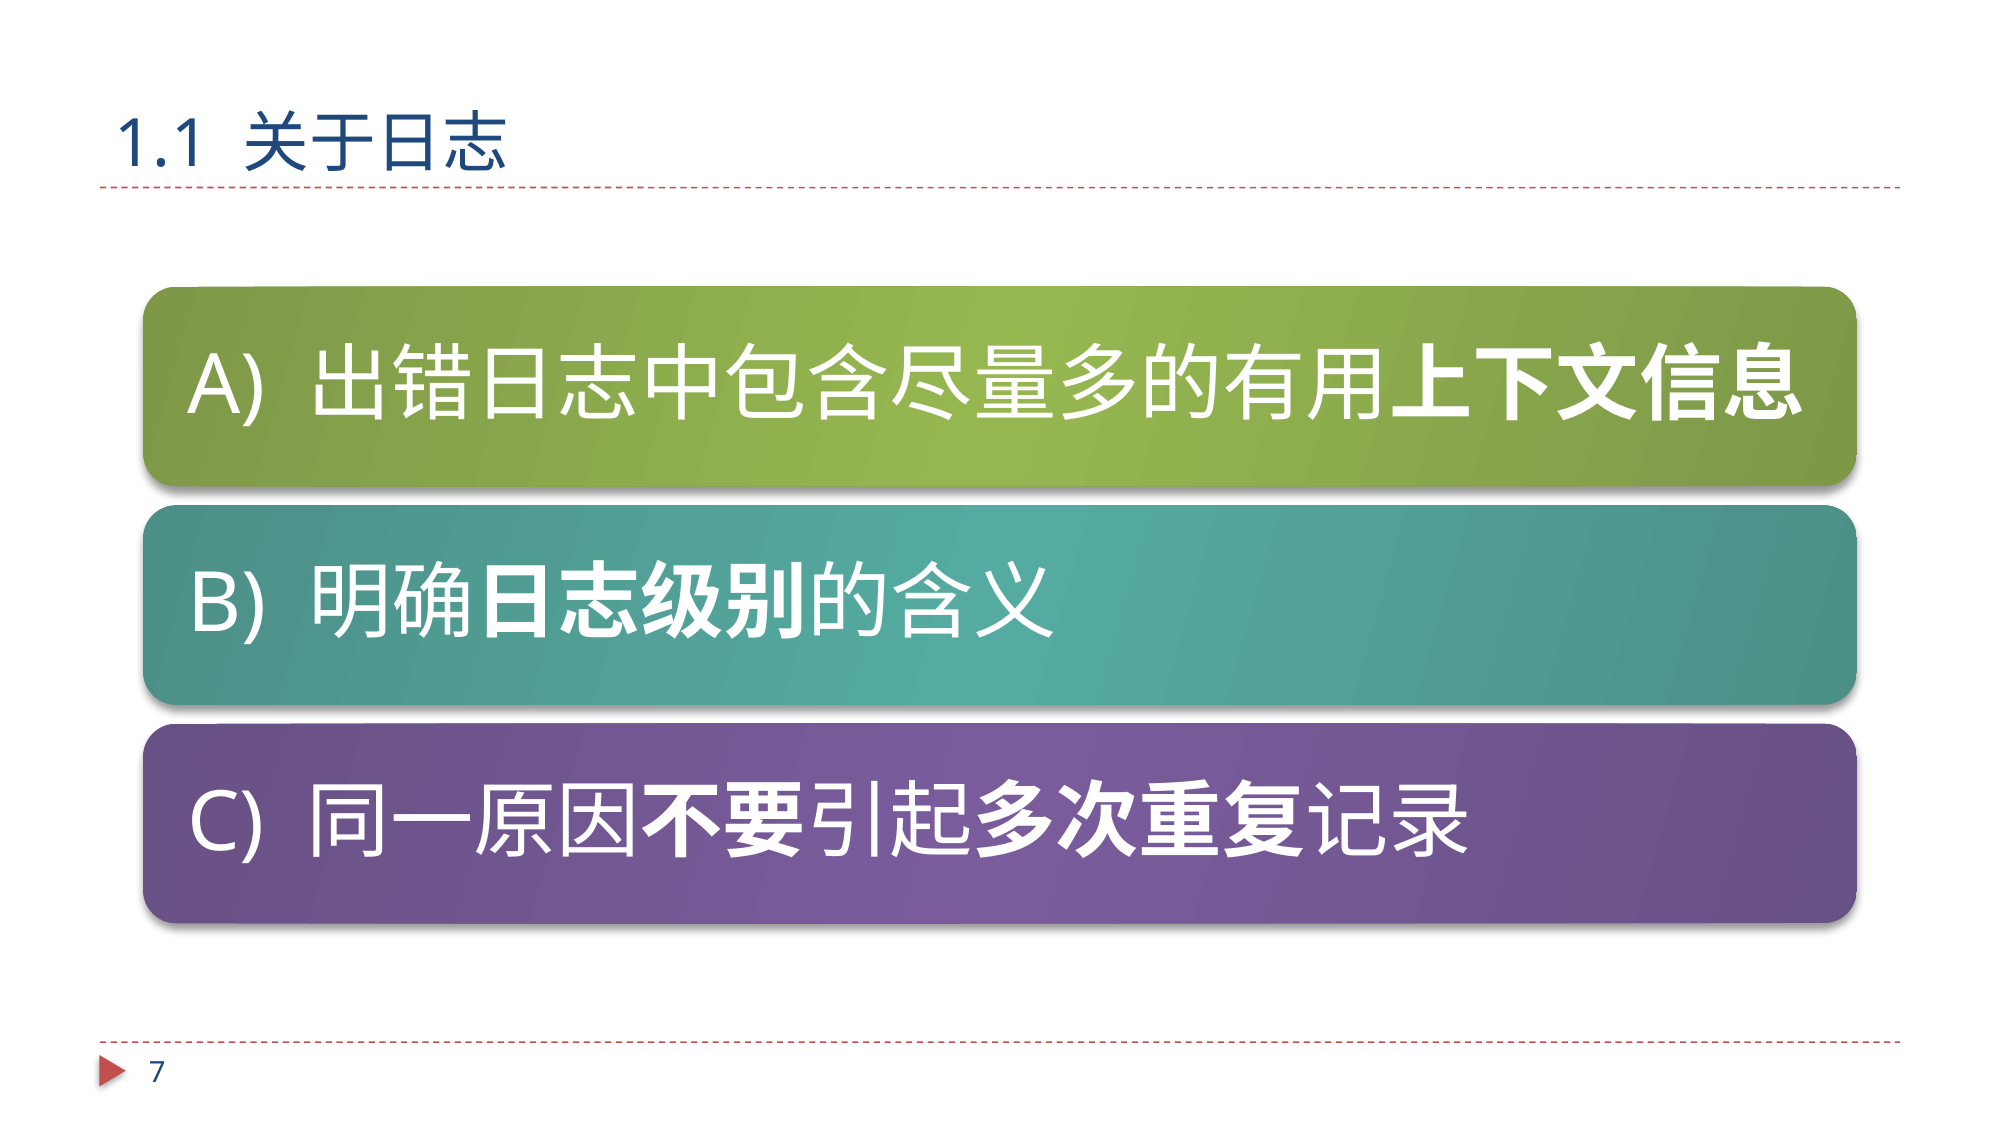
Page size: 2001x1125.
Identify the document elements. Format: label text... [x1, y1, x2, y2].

slide_number 7 [133, 1042, 568, 1103]
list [142, 199, 1858, 1011]
title 1.1 关于日志 [99, 24, 1900, 188]
